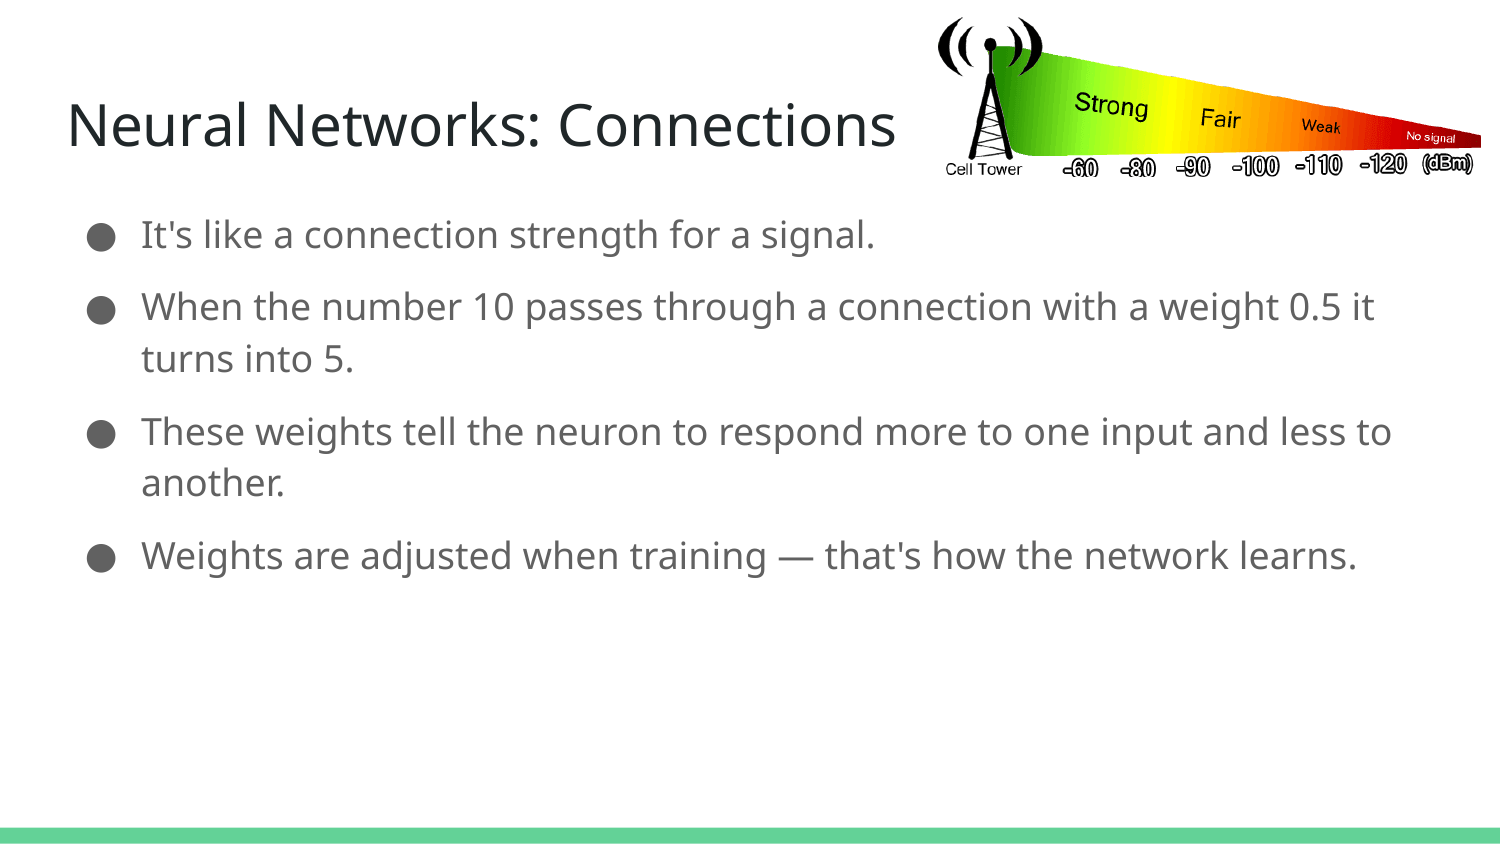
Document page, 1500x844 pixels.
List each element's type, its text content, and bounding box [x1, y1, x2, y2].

title Neural Networks: Connections [51, 72, 933, 167]
list It's like a connection strength for a signal. When the number 10 passes through a connection with a weight 0.5 it turns into 5. These weights tell the neuron to respond more to one input and less to another. Weights are adjusted when training — that's how the network learns. [51, 189, 1449, 750]
picture [938, 17, 1481, 177]
